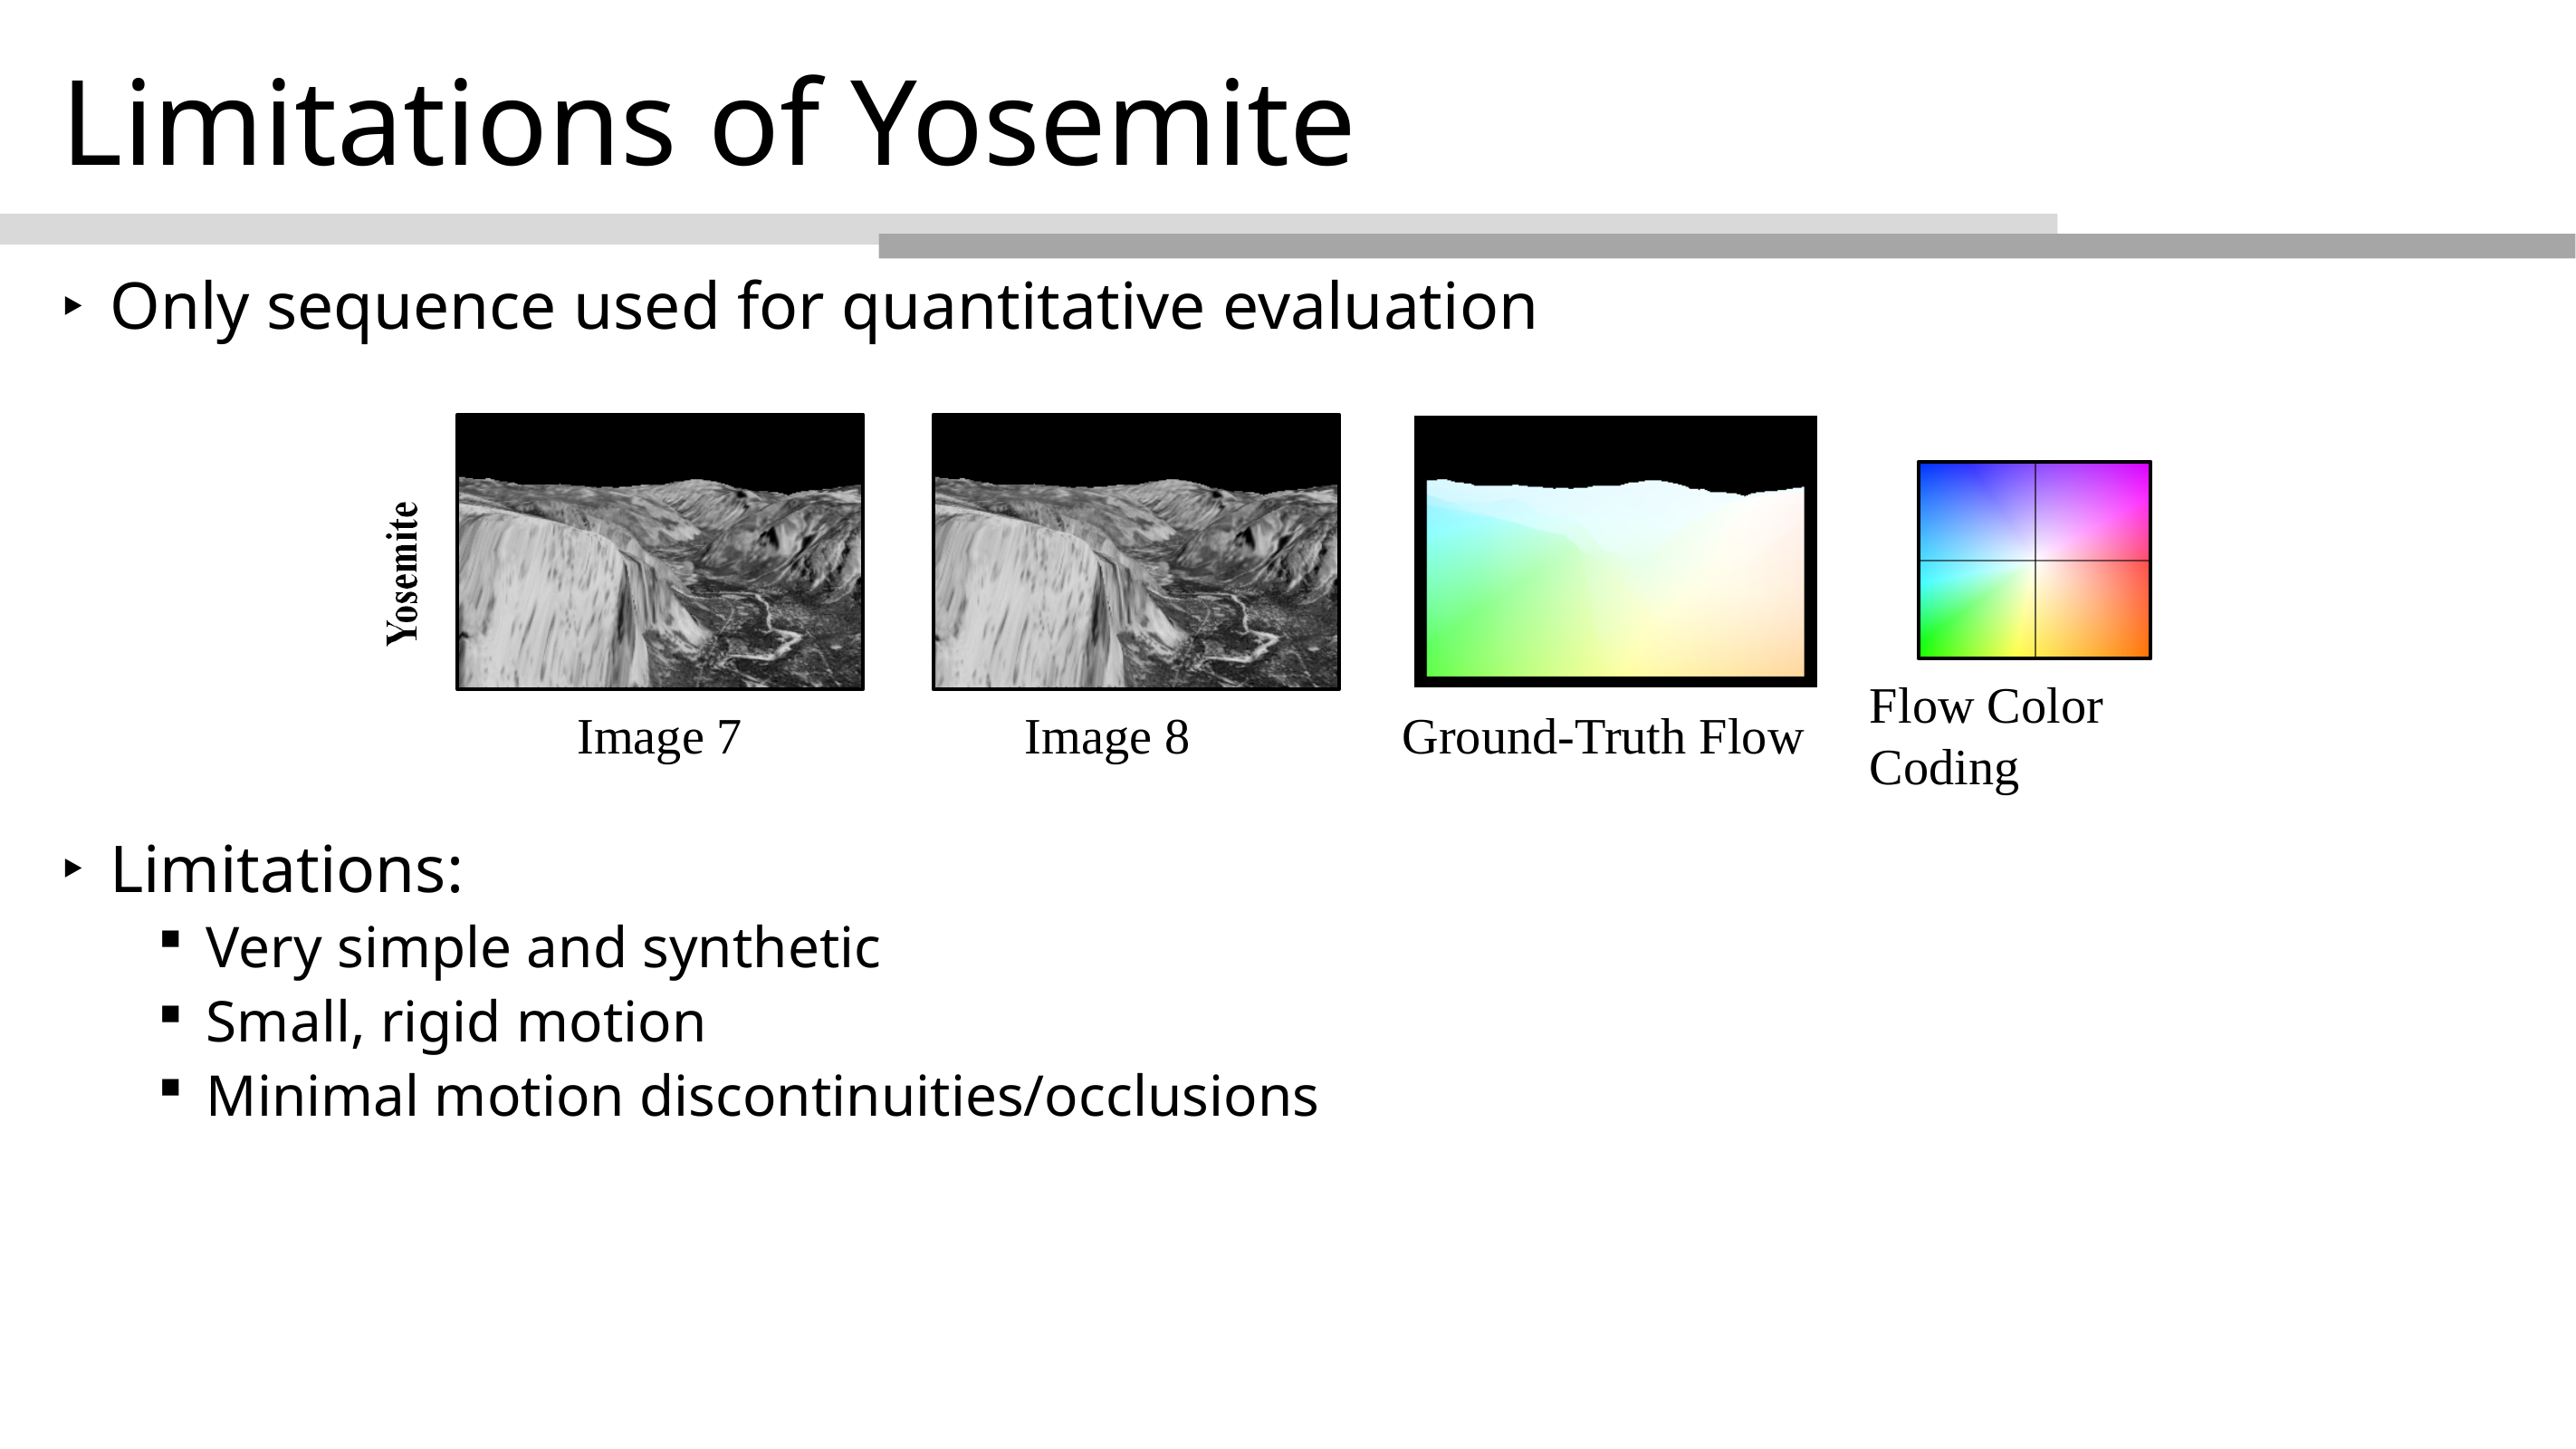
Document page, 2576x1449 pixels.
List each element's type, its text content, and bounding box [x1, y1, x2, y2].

picture [359, 437, 444, 711]
text_box Image 8 [1017, 696, 1199, 772]
picture [459, 416, 861, 687]
text_box Ground-Truth Flow [1394, 695, 1837, 772]
picture [934, 416, 1337, 687]
title Limitations of Yosemite [47, 29, 2524, 226]
picture [1414, 416, 1817, 687]
picture [1920, 463, 2150, 657]
list Only sequence used for quantitative evaluation Limitations: Very simple and synthetic Small, rigid motion Minimal motion discontinuities/occlusions [47, 266, 2528, 1420]
text_box Image 7 [570, 696, 752, 772]
text_box Flow Color Coding [1862, 664, 2207, 802]
